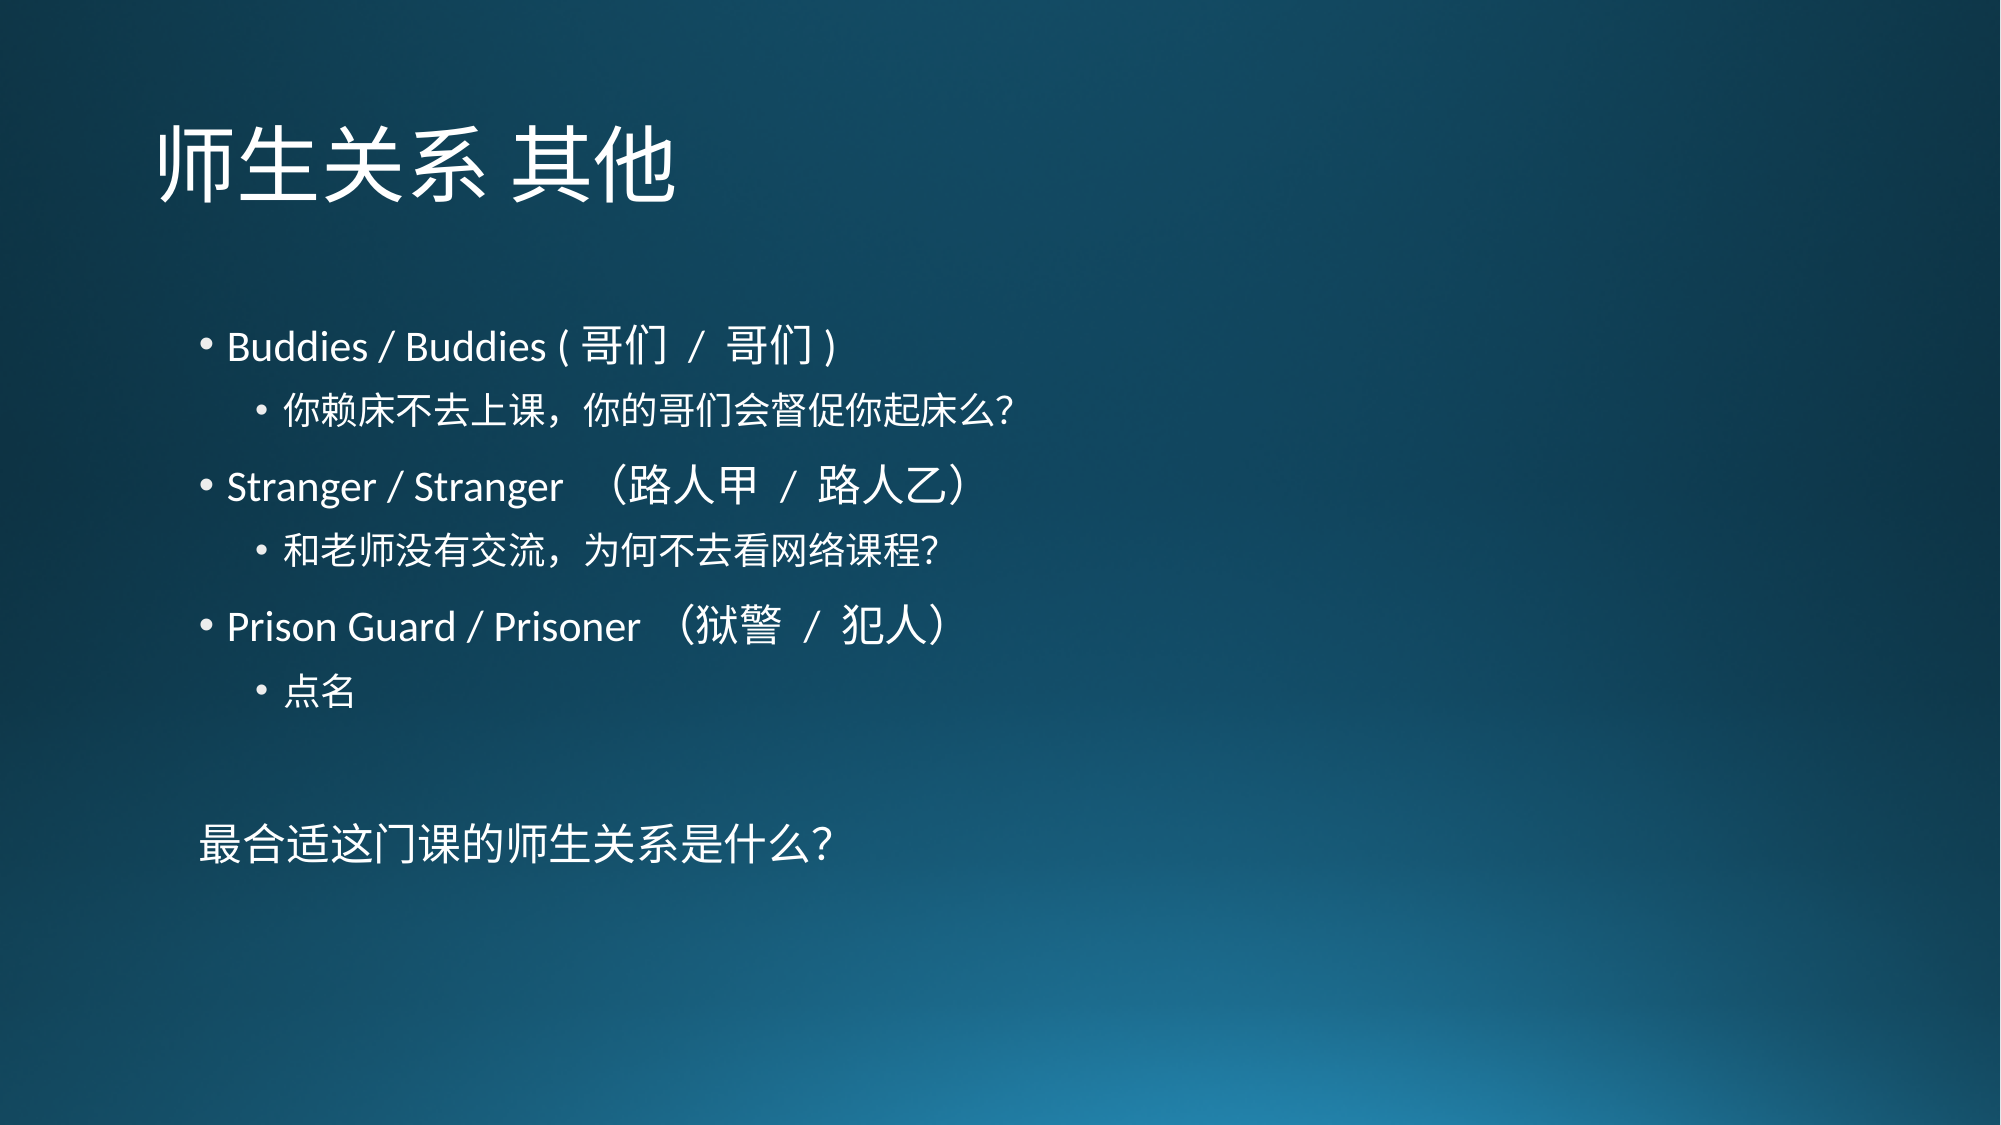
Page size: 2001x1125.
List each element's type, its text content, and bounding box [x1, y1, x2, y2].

title 师生关系 其他 [137, 59, 1863, 278]
picture [0, 0, 2001, 1125]
list Buddies / Buddies (哥们 / 哥们) 你赖床不去上课，你的哥们会督促你起床么？ Stranger / Stranger （路人甲 / 路人乙） 和老师没有交流，为何不去看网络课程？ Prison Guard / Prisoner（狱警 / 犯人） 点名 最合适这门课的师生关系是什么？ [183, 299, 1863, 1014]
